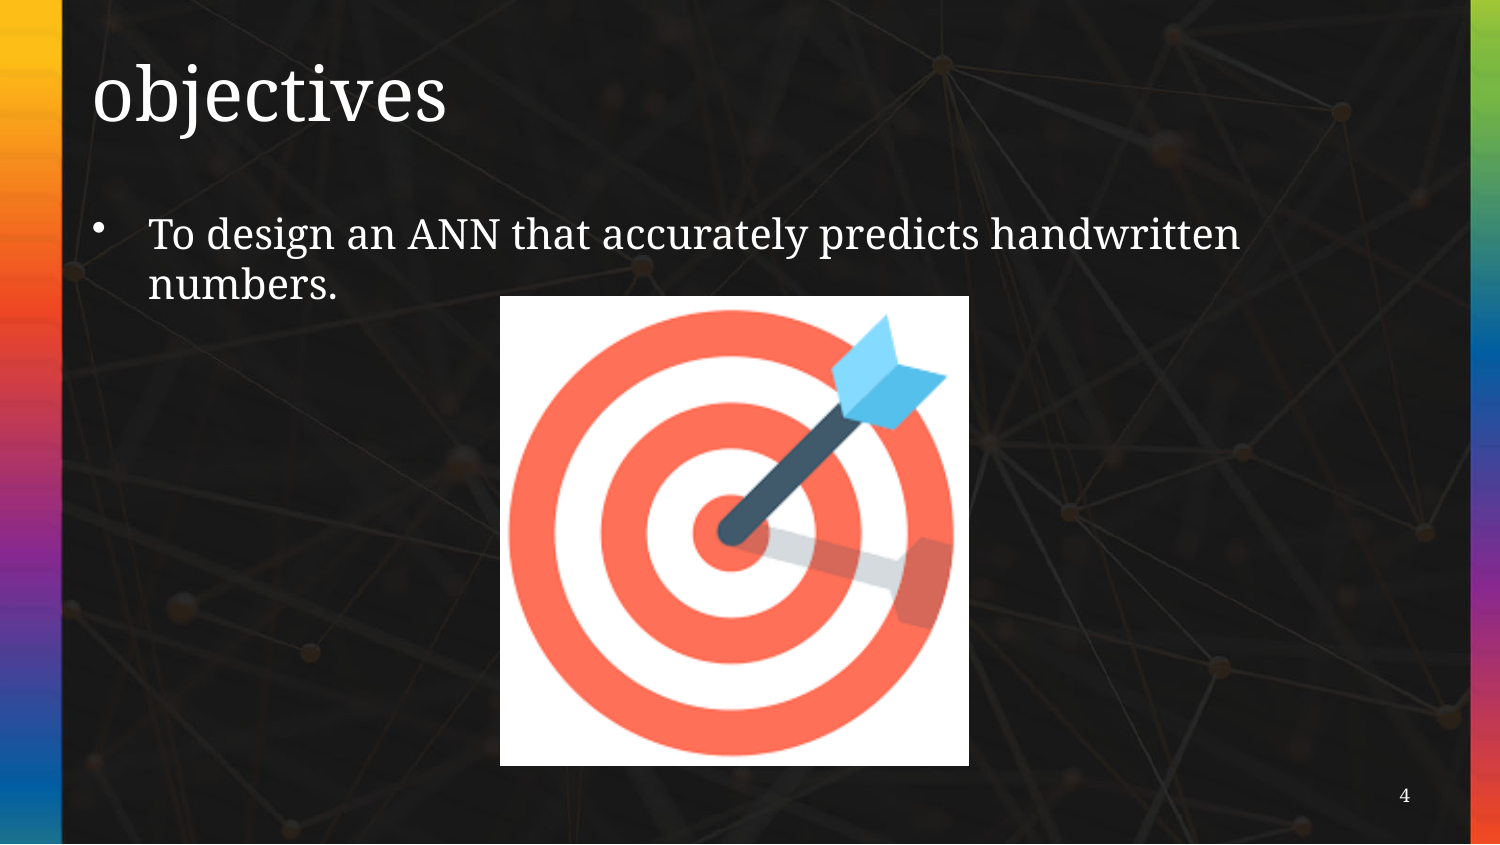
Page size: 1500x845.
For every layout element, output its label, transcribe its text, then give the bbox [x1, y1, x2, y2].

title objectives [76, 20, 1424, 162]
picture [0, 0, 1500, 844]
slide_number 4 [1074, 776, 1425, 810]
list To design an ANN that accurately predicts handwritten numbers. [76, 200, 1424, 777]
